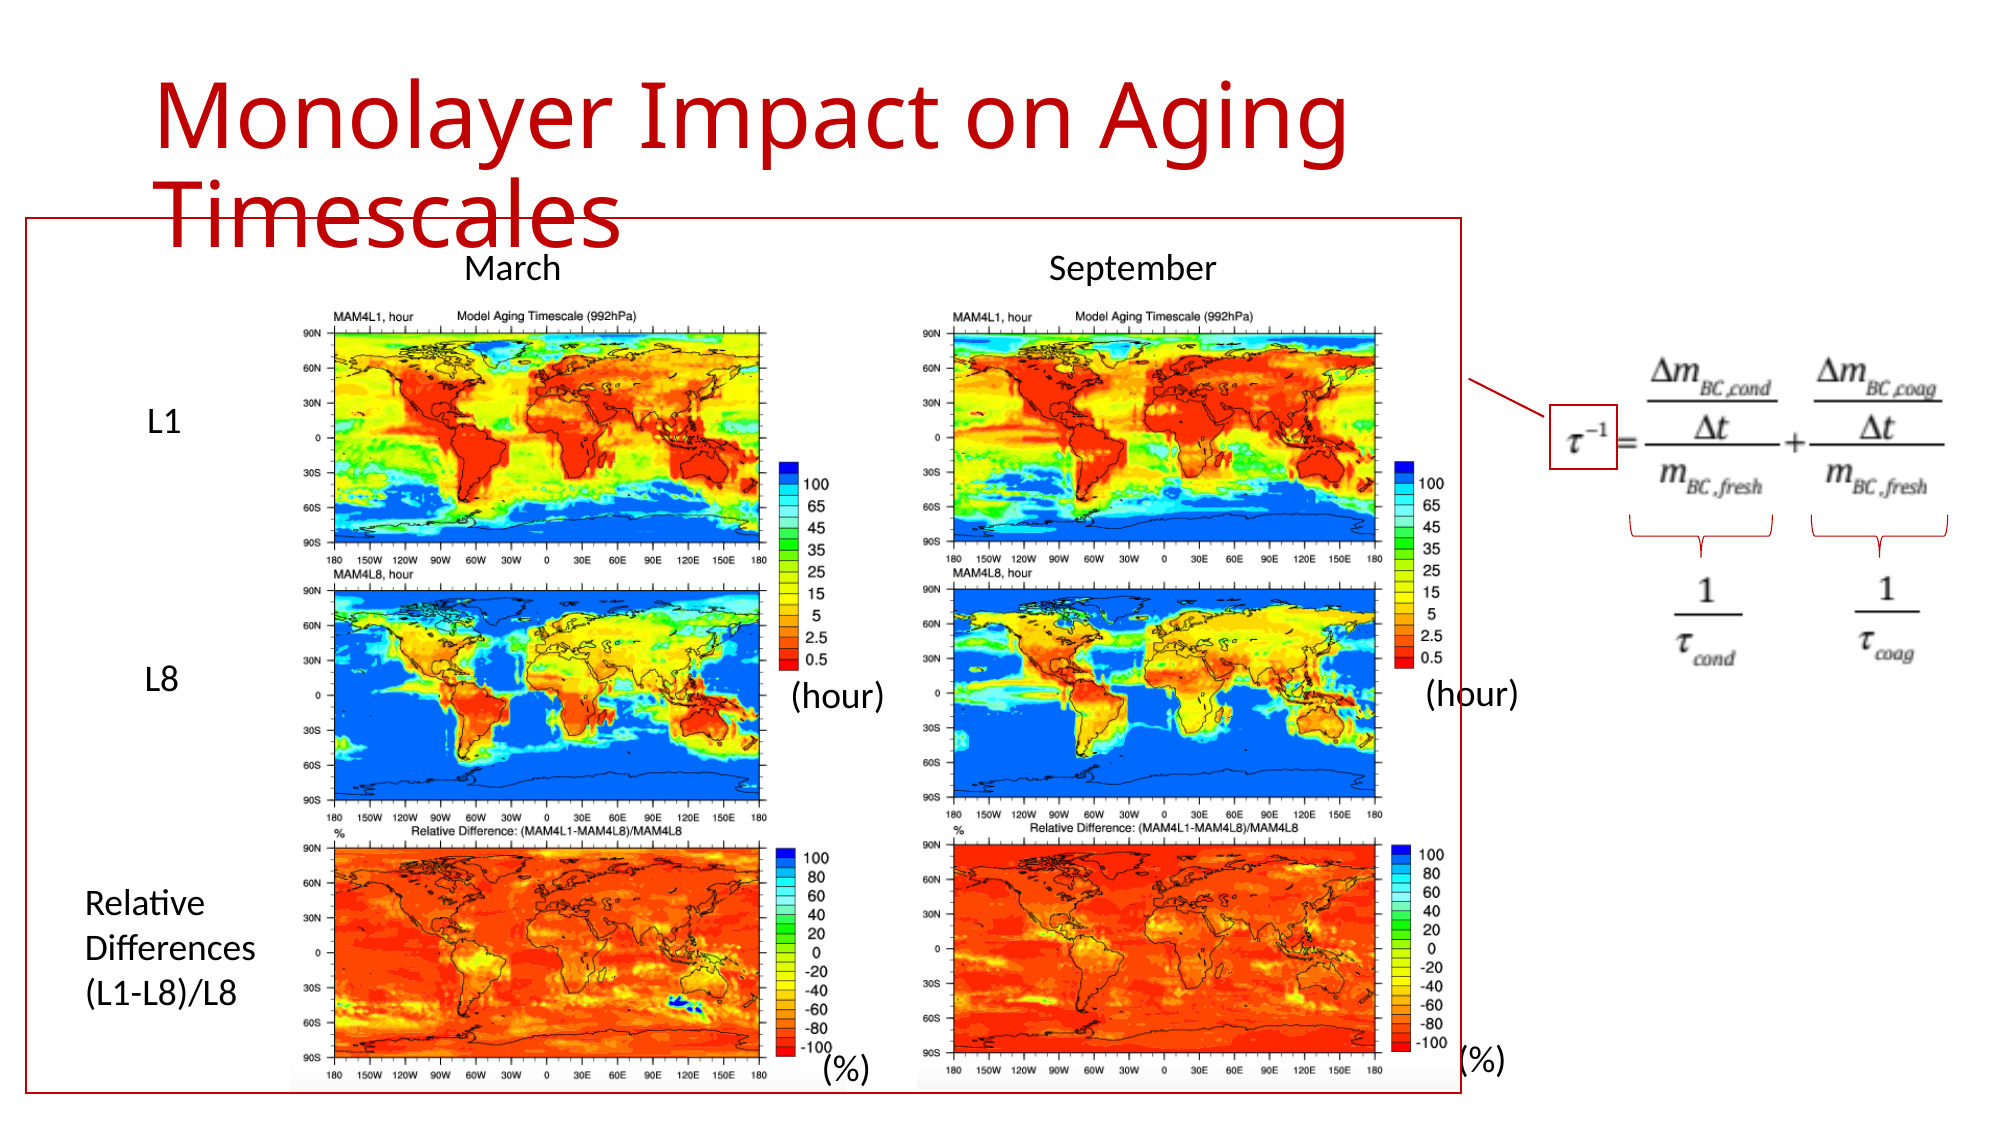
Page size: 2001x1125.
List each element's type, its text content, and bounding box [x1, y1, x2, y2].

text_box [1468, 377, 1545, 418]
text_box (%) [1462, 1027, 1559, 1087]
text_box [1561, 341, 1948, 669]
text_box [70, 235, 1462, 1093]
text_box [1549, 404, 1561, 470]
title Monolayer Impact on Aging Timescales [137, 59, 1863, 278]
text_box (hour) [1462, 661, 1569, 722]
text_box [25, 217, 1462, 1094]
